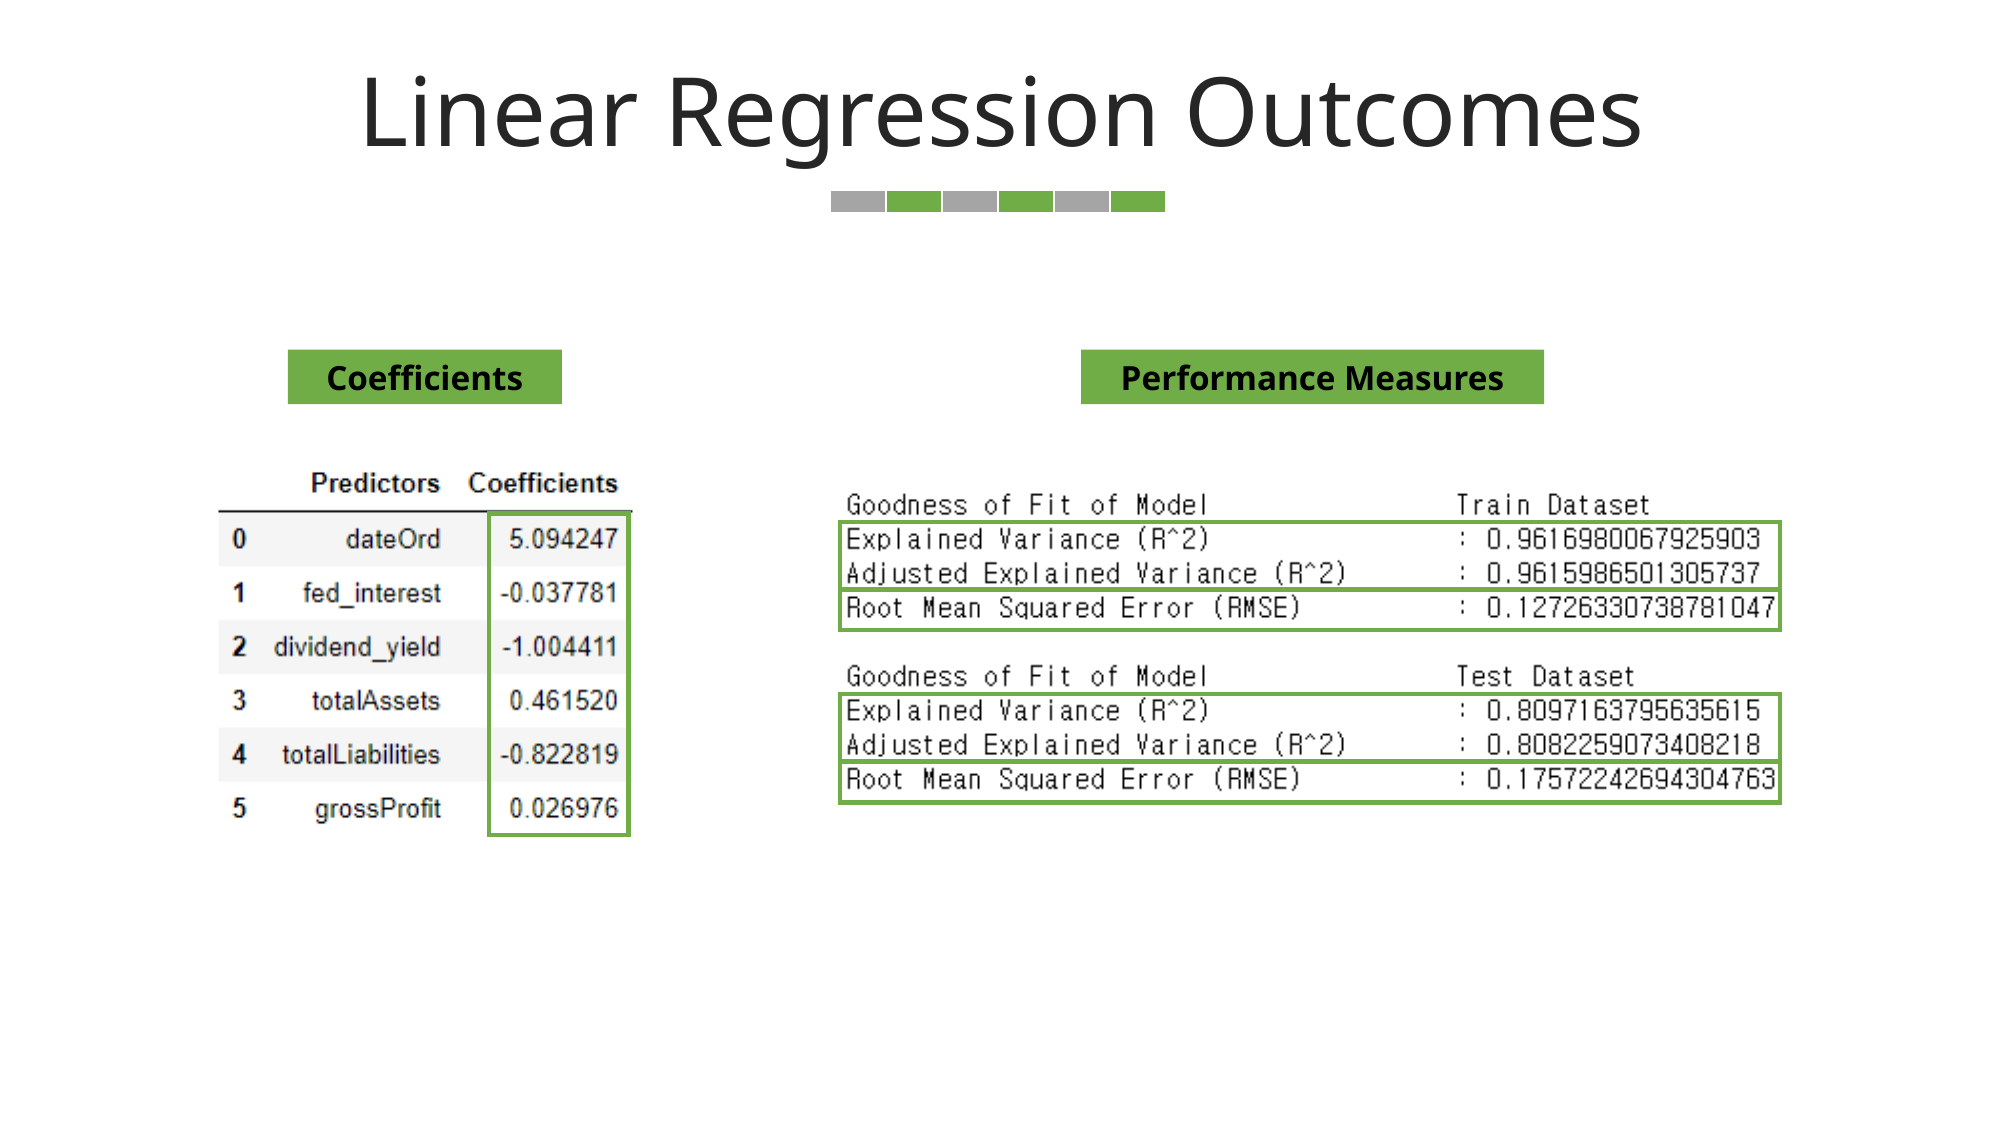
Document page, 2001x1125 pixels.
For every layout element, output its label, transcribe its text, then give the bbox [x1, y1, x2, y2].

text_box Performance Measures [1081, 349, 1545, 405]
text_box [830, 189, 1167, 214]
list Linear Regression Outcomes [53, 55, 1952, 175]
picture [818, 477, 1807, 816]
text_box Coefficients [287, 349, 562, 405]
picture [209, 445, 641, 849]
